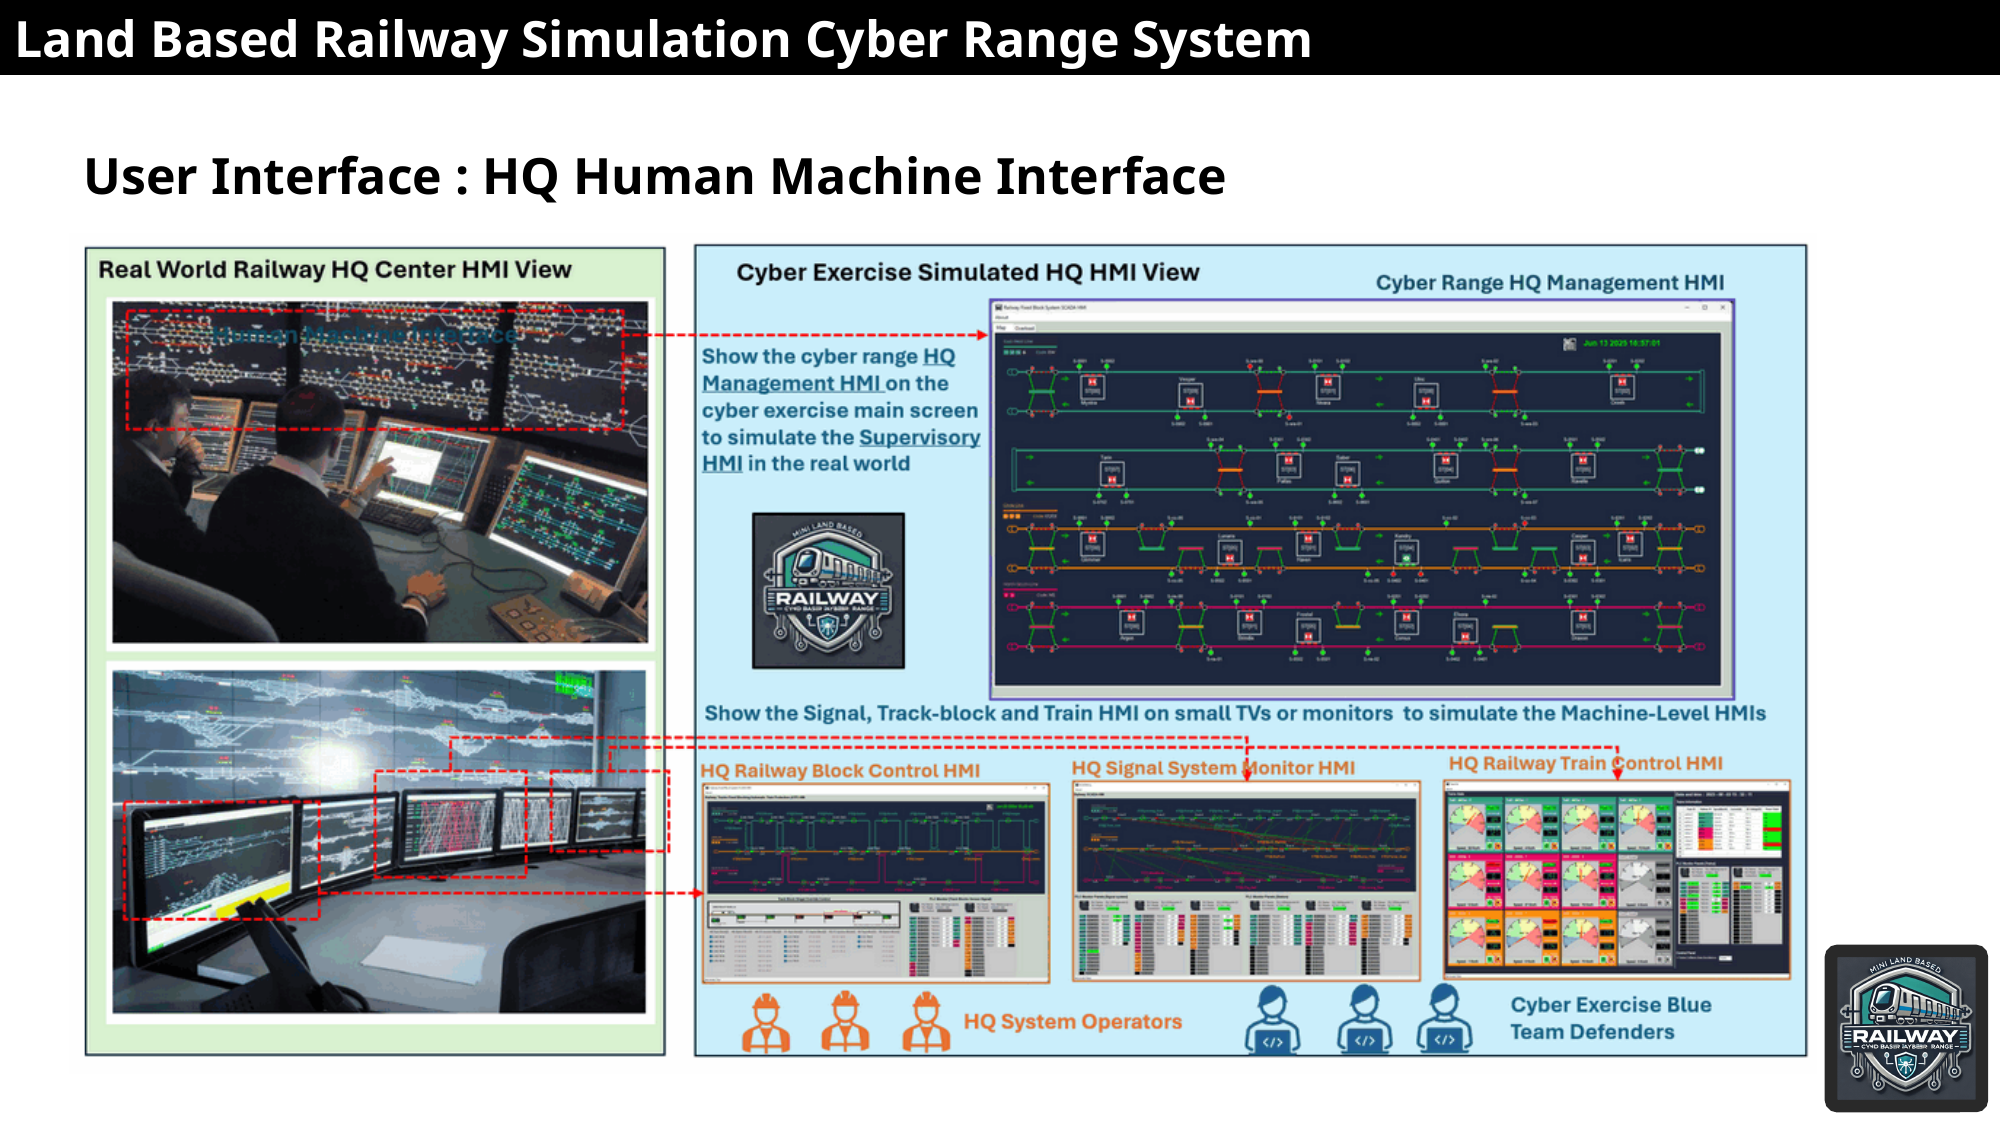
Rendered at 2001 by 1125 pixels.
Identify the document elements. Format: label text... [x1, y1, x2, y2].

text_box Land Based Railway Simulation Cyber Range System [0, 0, 2000, 75]
text_box User Interface : HQ Human Machine Interface [69, 136, 1543, 212]
picture [1830, 950, 1983, 1107]
picture [68, 232, 1818, 1074]
